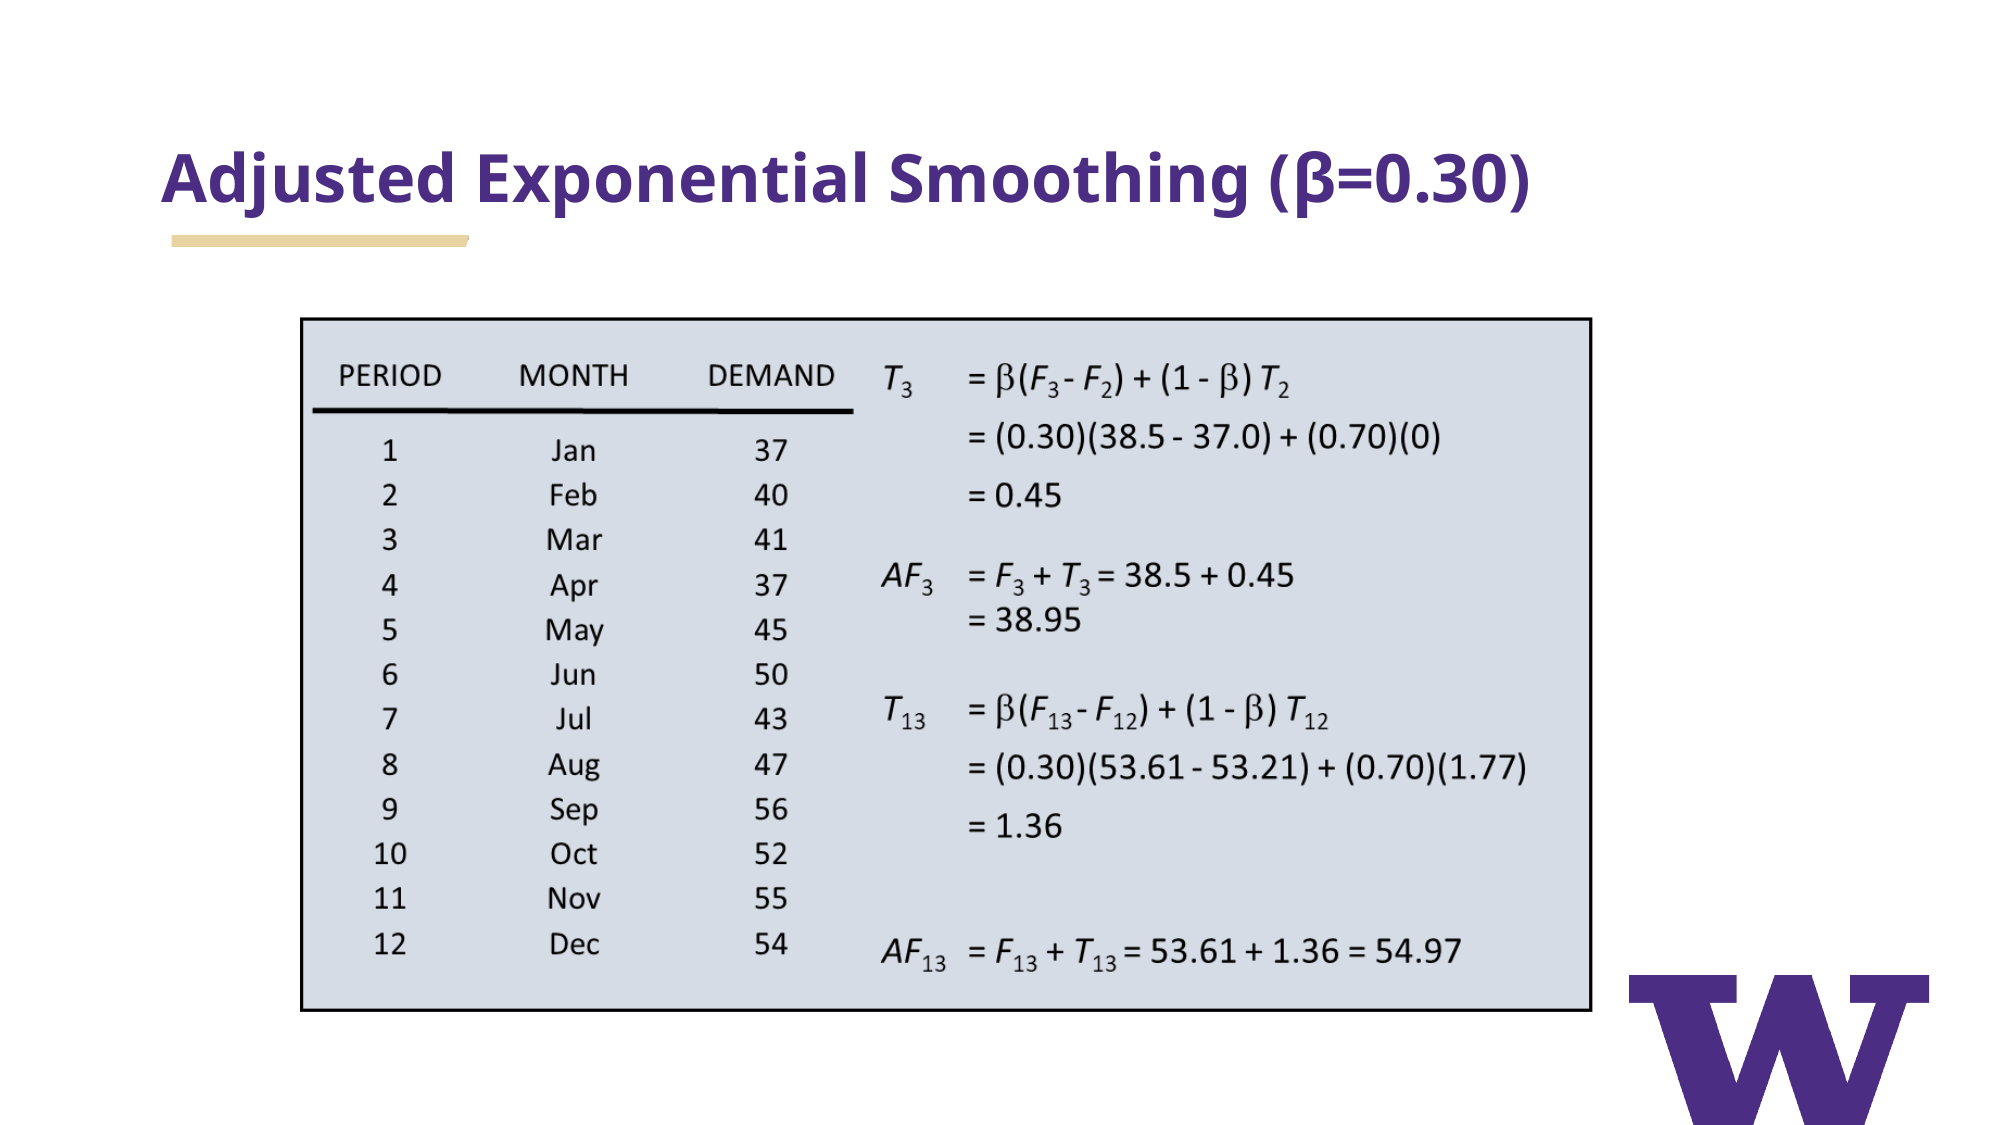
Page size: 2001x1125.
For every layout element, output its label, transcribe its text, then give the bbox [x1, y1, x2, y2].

picture [299, 299, 1600, 1026]
picture [1629, 975, 1930, 1125]
picture [171, 235, 469, 247]
title Adjusted Exponential Smoothing (β=0.30) [146, 60, 1937, 224]
